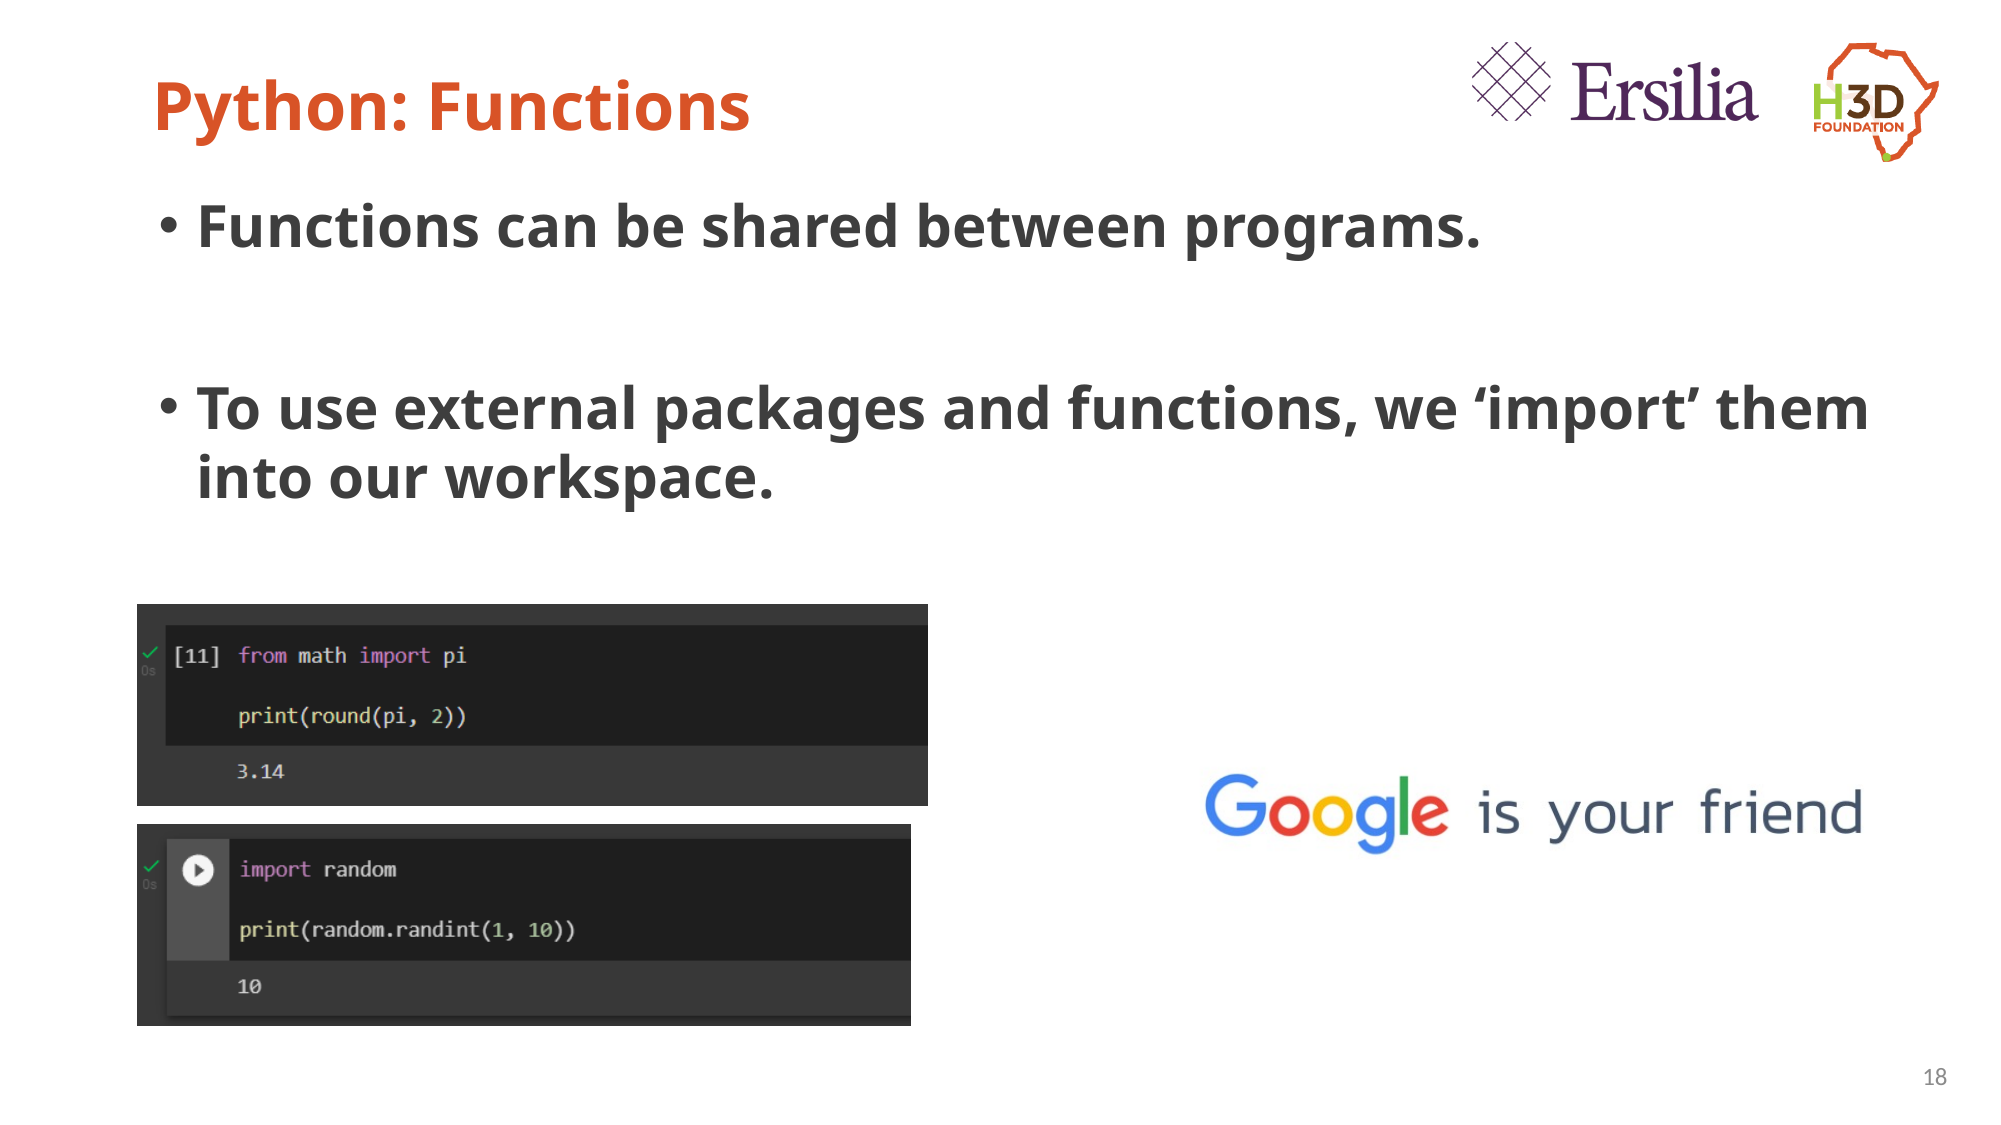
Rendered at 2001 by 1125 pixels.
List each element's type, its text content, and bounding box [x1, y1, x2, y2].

picture [136, 604, 928, 806]
list Functions can be shared between programs. To use external packages and functions, we ‘import’ them into our workspace. [143, 181, 1931, 605]
title Python: Functions [137, 59, 1258, 159]
slide_number 18 [1890, 1045, 1963, 1106]
picture [1168, 750, 1902, 860]
picture [137, 824, 911, 1026]
picture [1472, 42, 1759, 121]
